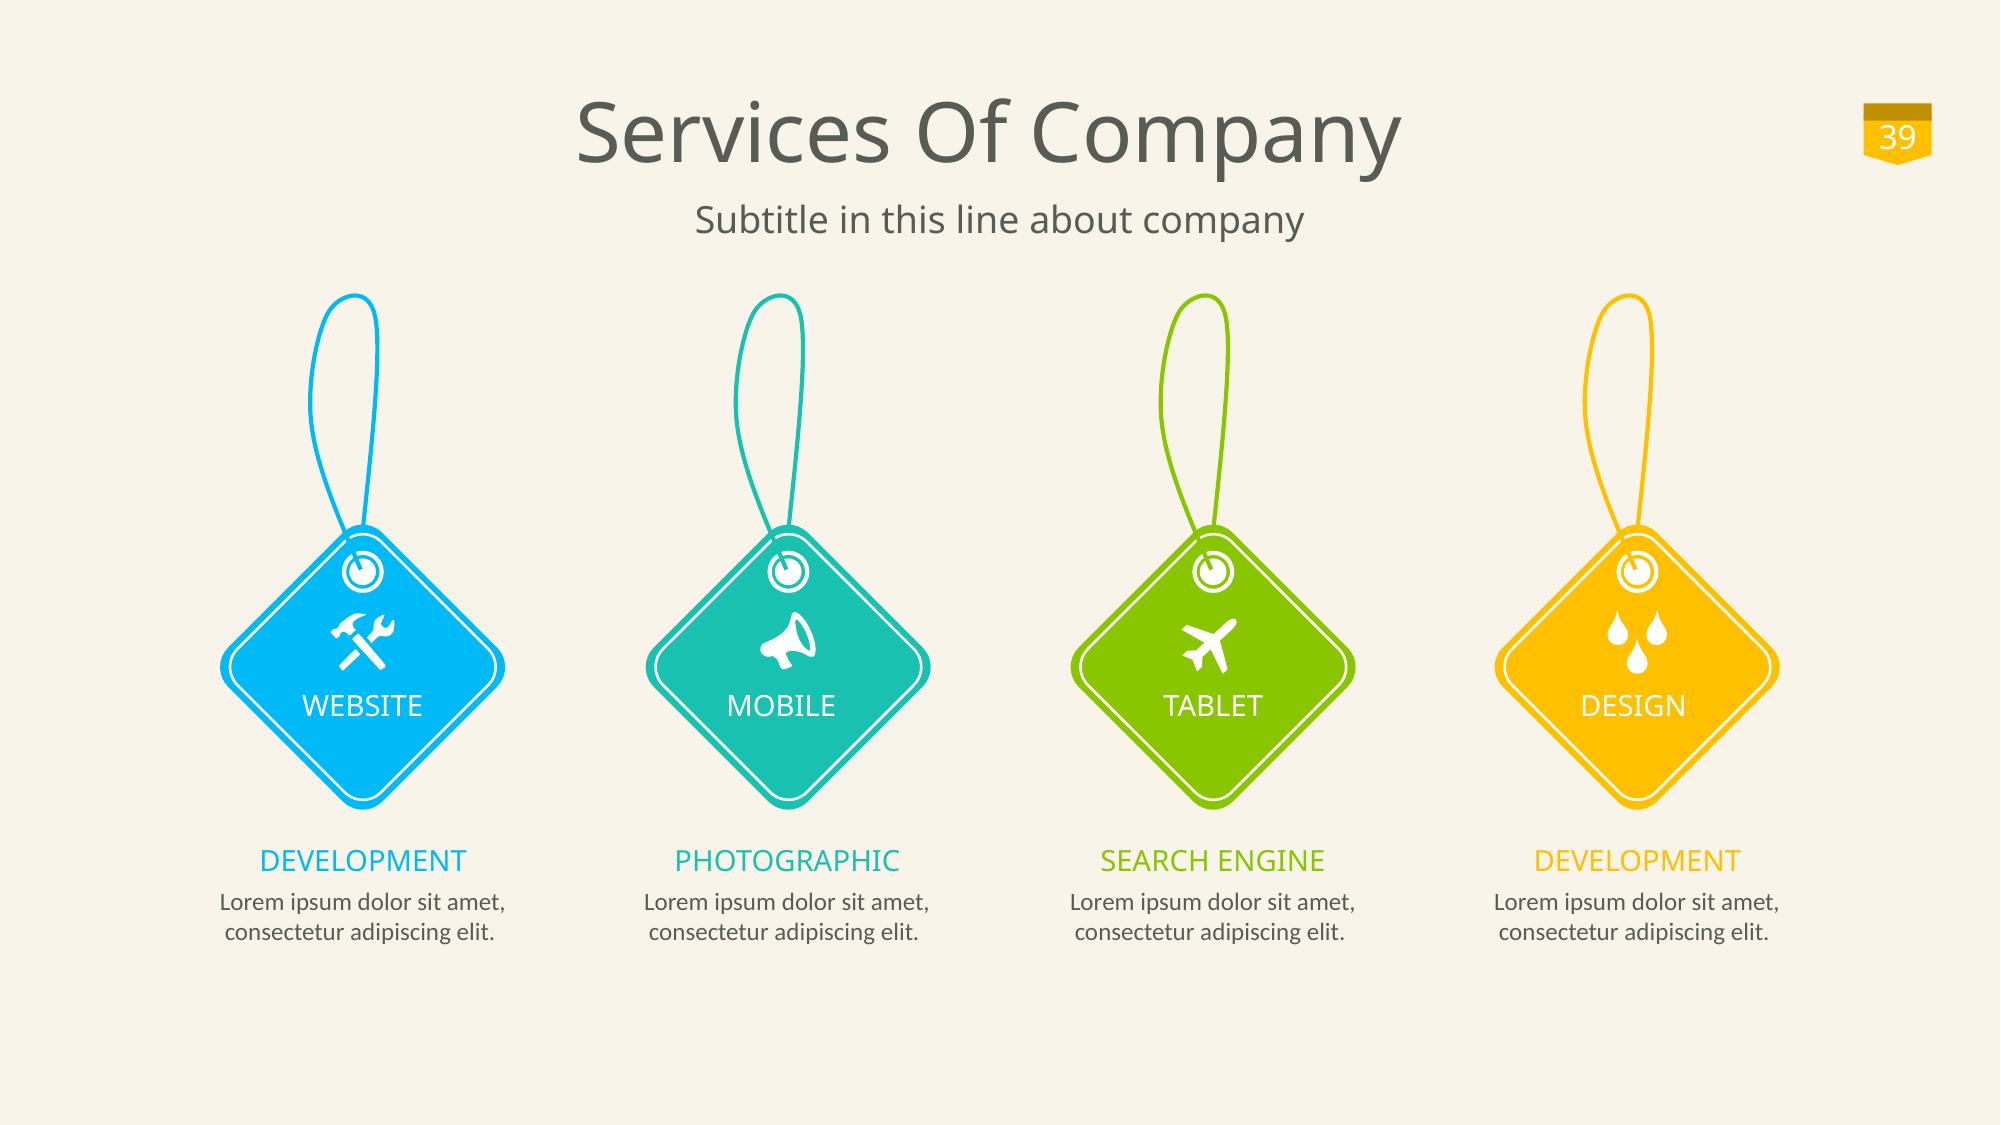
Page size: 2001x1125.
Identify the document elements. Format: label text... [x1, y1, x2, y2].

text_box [1467, 834, 1808, 954]
text_box Subtitle in this line about company [566, 188, 1434, 249]
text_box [1494, 295, 1780, 810]
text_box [220, 295, 506, 810]
title Services Of Company [137, 67, 1863, 204]
slide_number 39 [1831, 109, 1965, 170]
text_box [645, 295, 931, 810]
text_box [617, 834, 958, 954]
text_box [1070, 295, 1356, 810]
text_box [1043, 834, 1383, 954]
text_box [193, 834, 533, 954]
